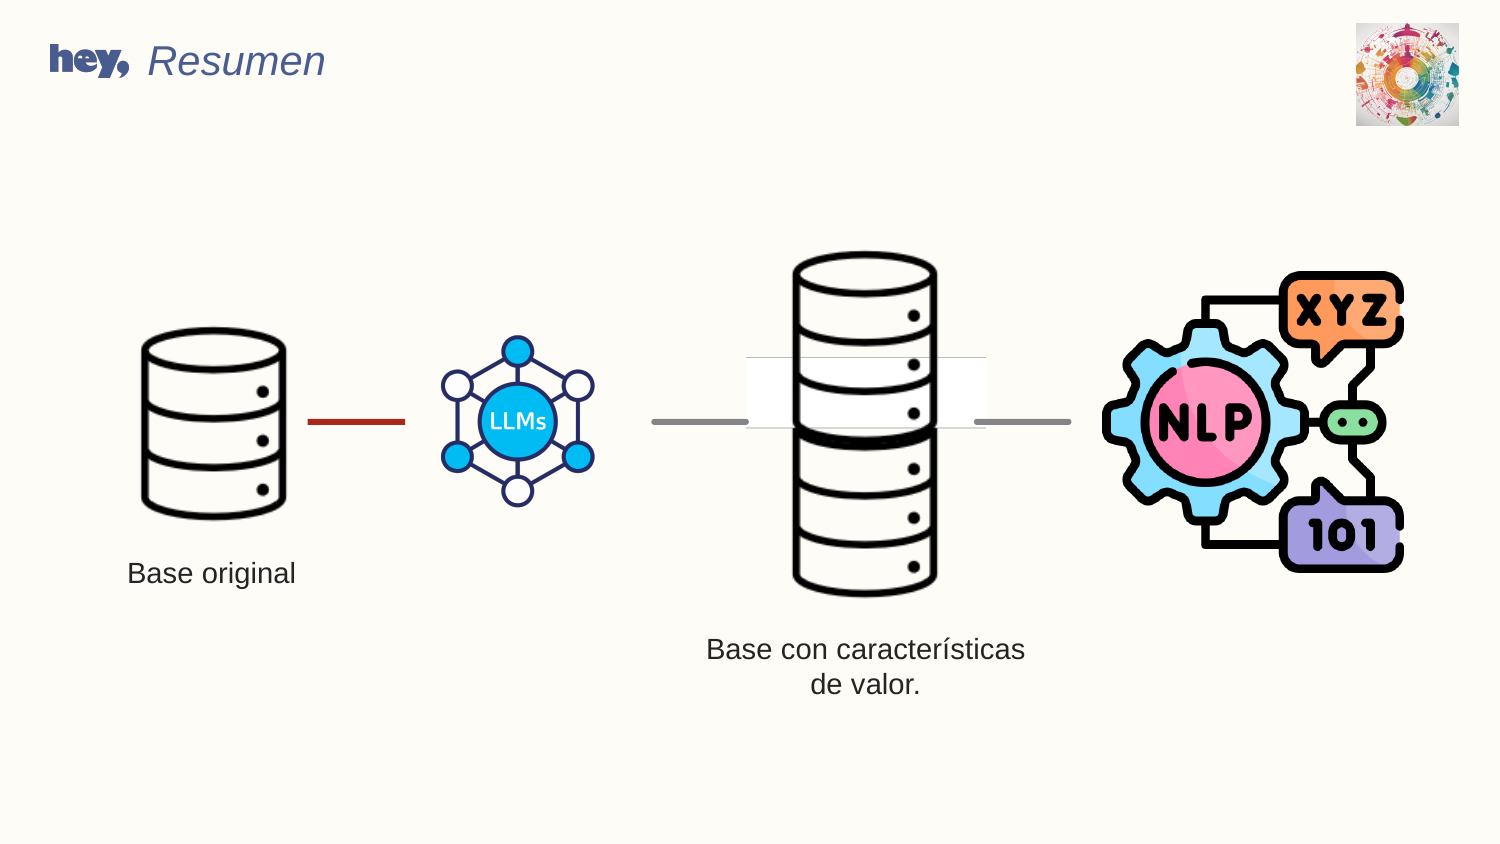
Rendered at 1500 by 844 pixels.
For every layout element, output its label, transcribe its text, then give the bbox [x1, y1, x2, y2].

picture [96, 304, 332, 540]
picture [50, 44, 129, 78]
text_box [657, 418, 741, 425]
picture [1102, 271, 1404, 573]
picture [746, 227, 986, 616]
text_box [991, 418, 1072, 425]
picture [384, 288, 652, 556]
text_box Base original [112, 549, 316, 604]
text_box Base con características de valor. [682, 615, 1050, 716]
text_box Resumen [139, 36, 494, 92]
picture [1355, 23, 1459, 127]
text_box [335, 418, 379, 425]
